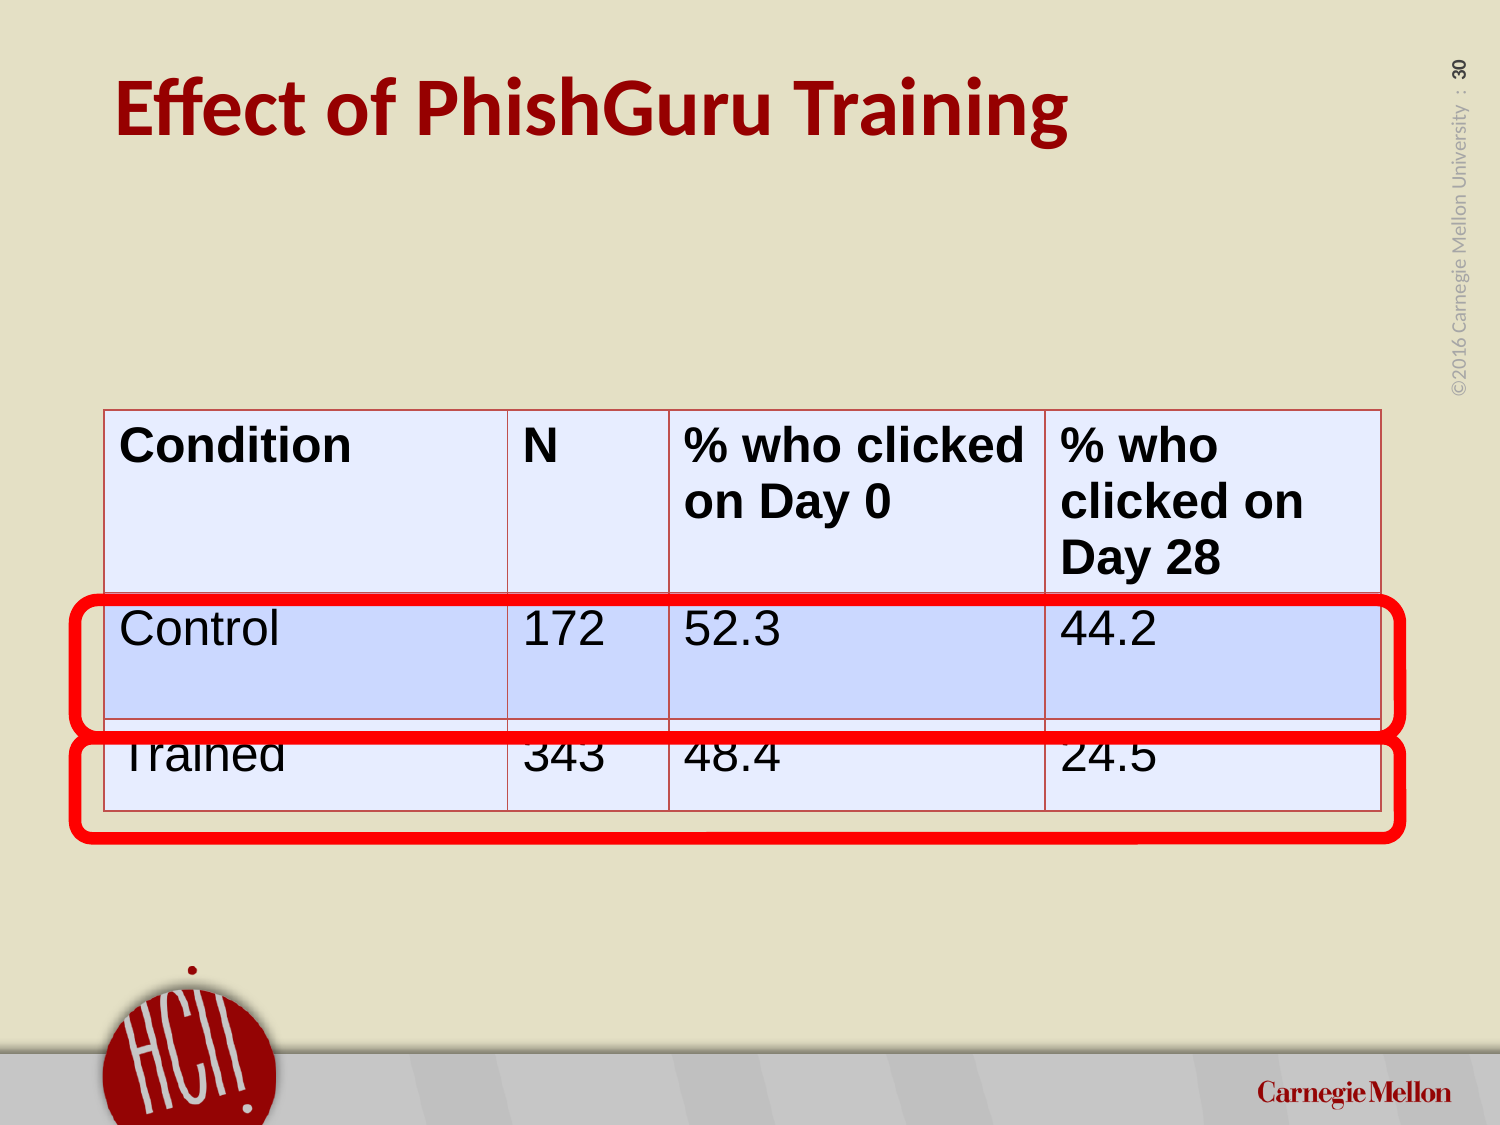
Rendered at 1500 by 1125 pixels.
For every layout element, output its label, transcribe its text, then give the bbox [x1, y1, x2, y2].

title Effect of PhishGuru Training [99, 45, 1425, 233]
table_header N [508, 411, 668, 592]
table_cell 44.2 [1046, 593, 1380, 600]
picture [0, 0, 1500, 1125]
table_cell 52.3 [670, 593, 1044, 599]
table_cell Control [105, 593, 507, 599]
table_header % who clicked on Day 28 [1046, 411, 1380, 592]
table_cell 172 [508, 593, 668, 599]
text_box [75, 599, 1401, 738]
text_box [75, 738, 1401, 839]
table_header Condition [105, 411, 507, 592]
table_header % who clicked on Day 0 [670, 411, 1044, 592]
